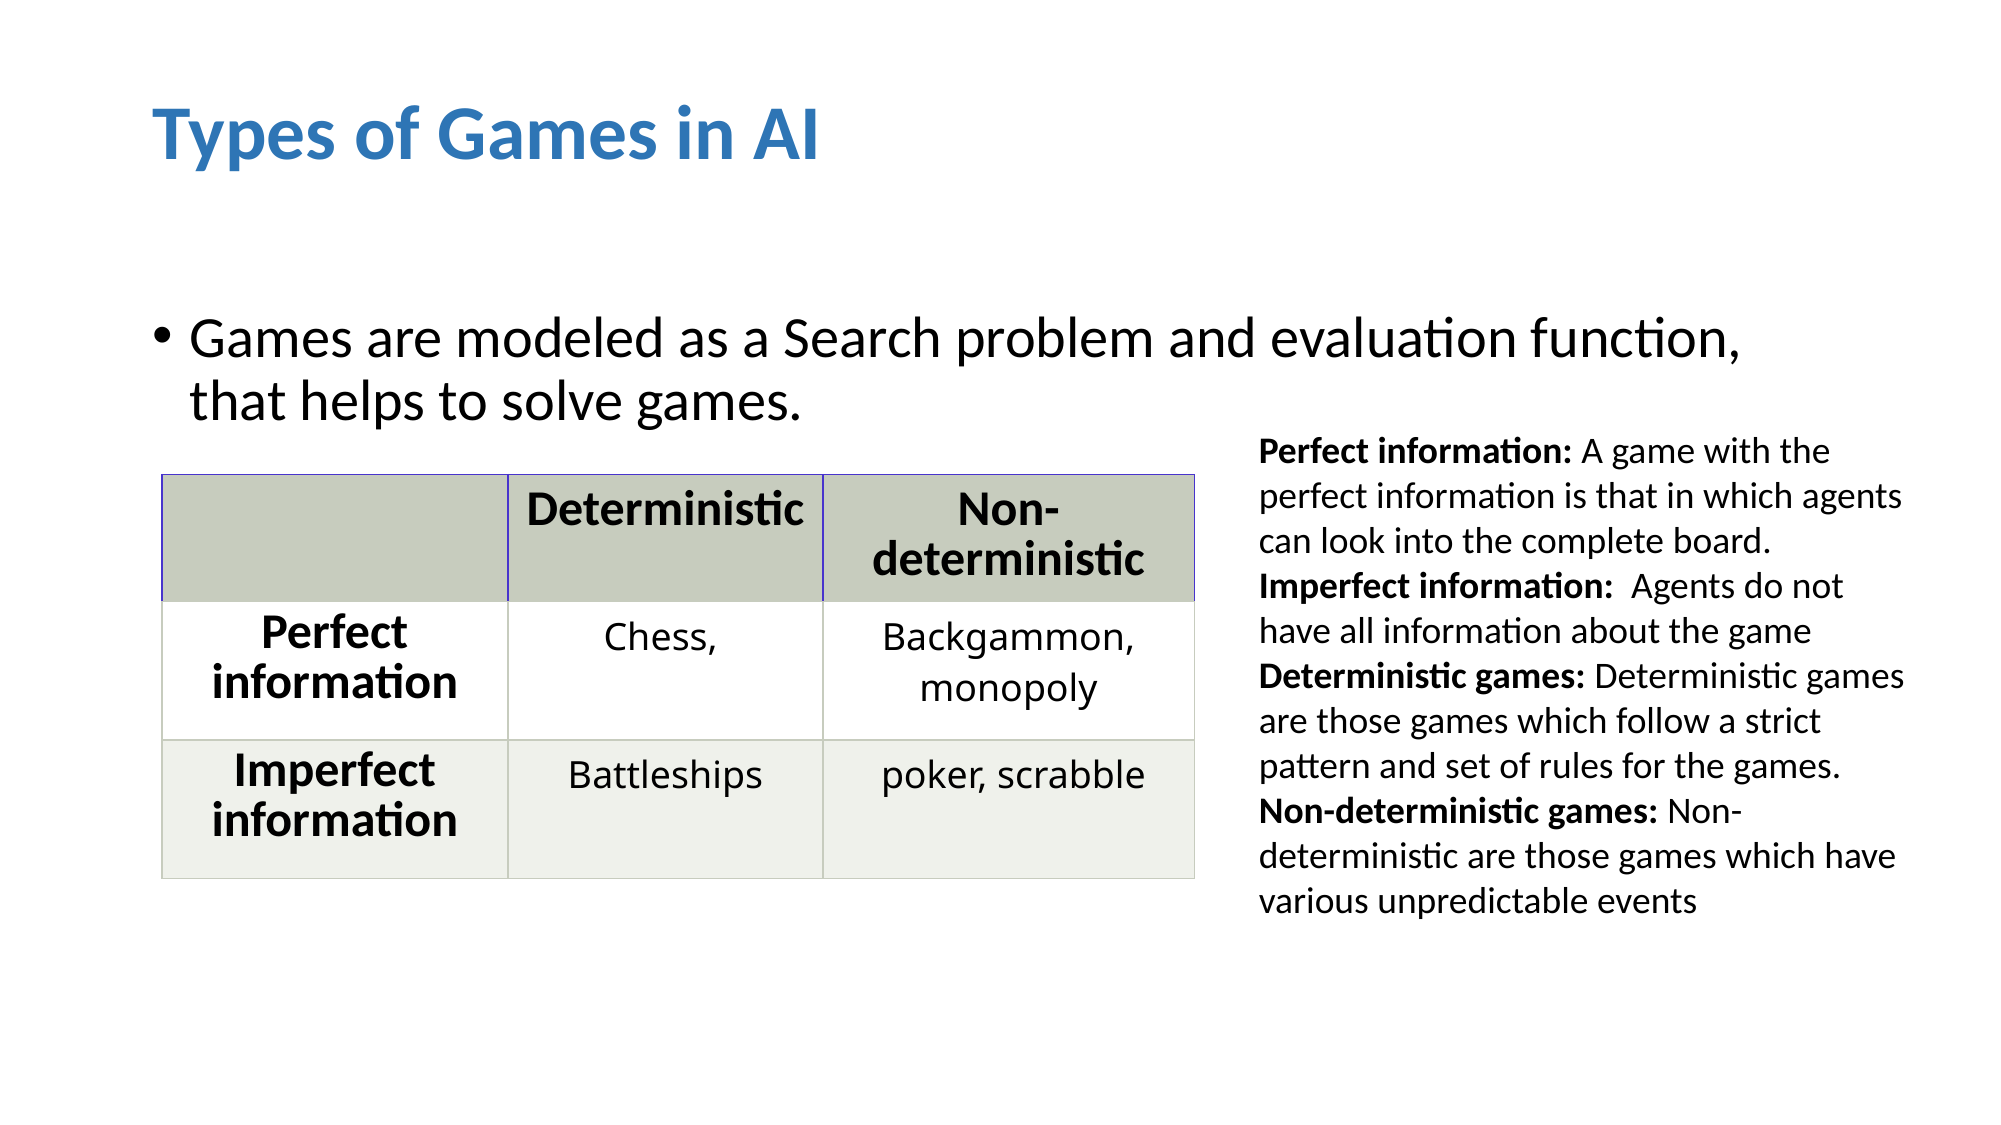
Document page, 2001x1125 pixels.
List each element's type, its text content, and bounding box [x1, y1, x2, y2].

table_cell Backgammon, monopoly [824, 602, 1194, 739]
table_header Deterministic [509, 475, 822, 601]
title Types of Games in AI [137, 84, 1863, 278]
table_cell Perfect information [163, 602, 507, 739]
table_cell poker, scrabble [824, 741, 1194, 878]
table_cell Battleships [509, 741, 822, 878]
table_header [163, 475, 507, 601]
list Games are modeled as a Search problem and evaluation function, that helps to solve games. [137, 299, 1863, 1014]
table_cell Imperfect information [163, 741, 507, 878]
table_header Non-deterministic [824, 475, 1194, 601]
text_box Perfect information: A game with the perfect information is that in which agents can look into the complete board. Imperfect information: Agents do not have all information about the game Deterministic games: Deterministic games are those games which follow a strict pattern and set of rules for the games. Non-deterministic games: Non-deterministic are those games which have various unpredictable events [1243, 418, 1922, 928]
table_cell Chess, [509, 602, 822, 739]
